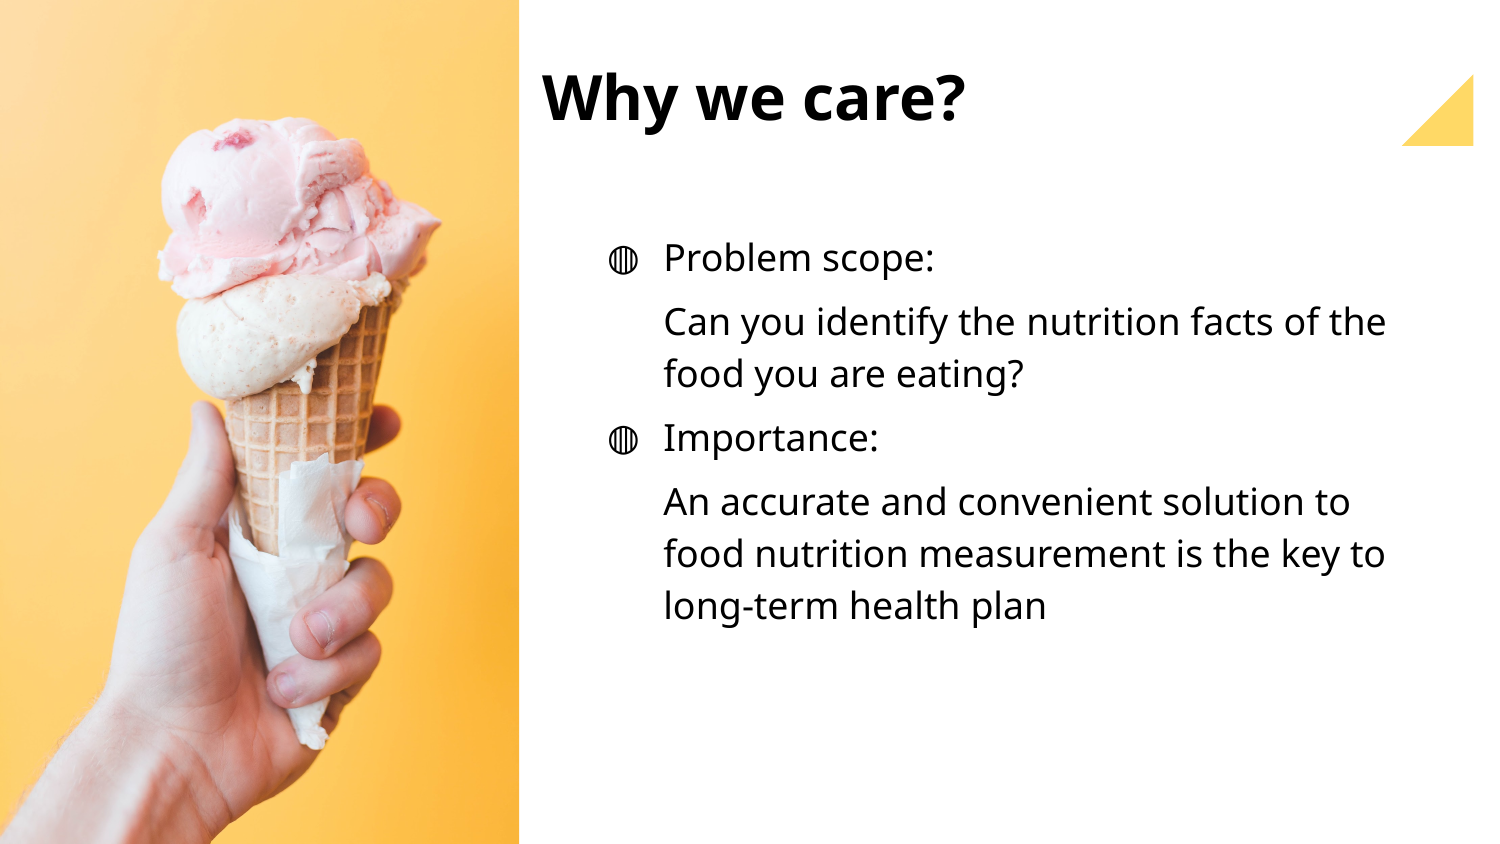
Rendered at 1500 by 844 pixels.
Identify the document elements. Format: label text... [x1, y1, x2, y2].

picture [0, 0, 520, 844]
text_box Why we care? [527, 42, 1424, 138]
text_box Problem scope: Can you identify the nutrition facts of the food you are eating? Importance: An accurate and convenient solution to food nutrition measurement is the key to long-term health plan [573, 211, 1441, 774]
text_box [1401, 74, 1474, 146]
